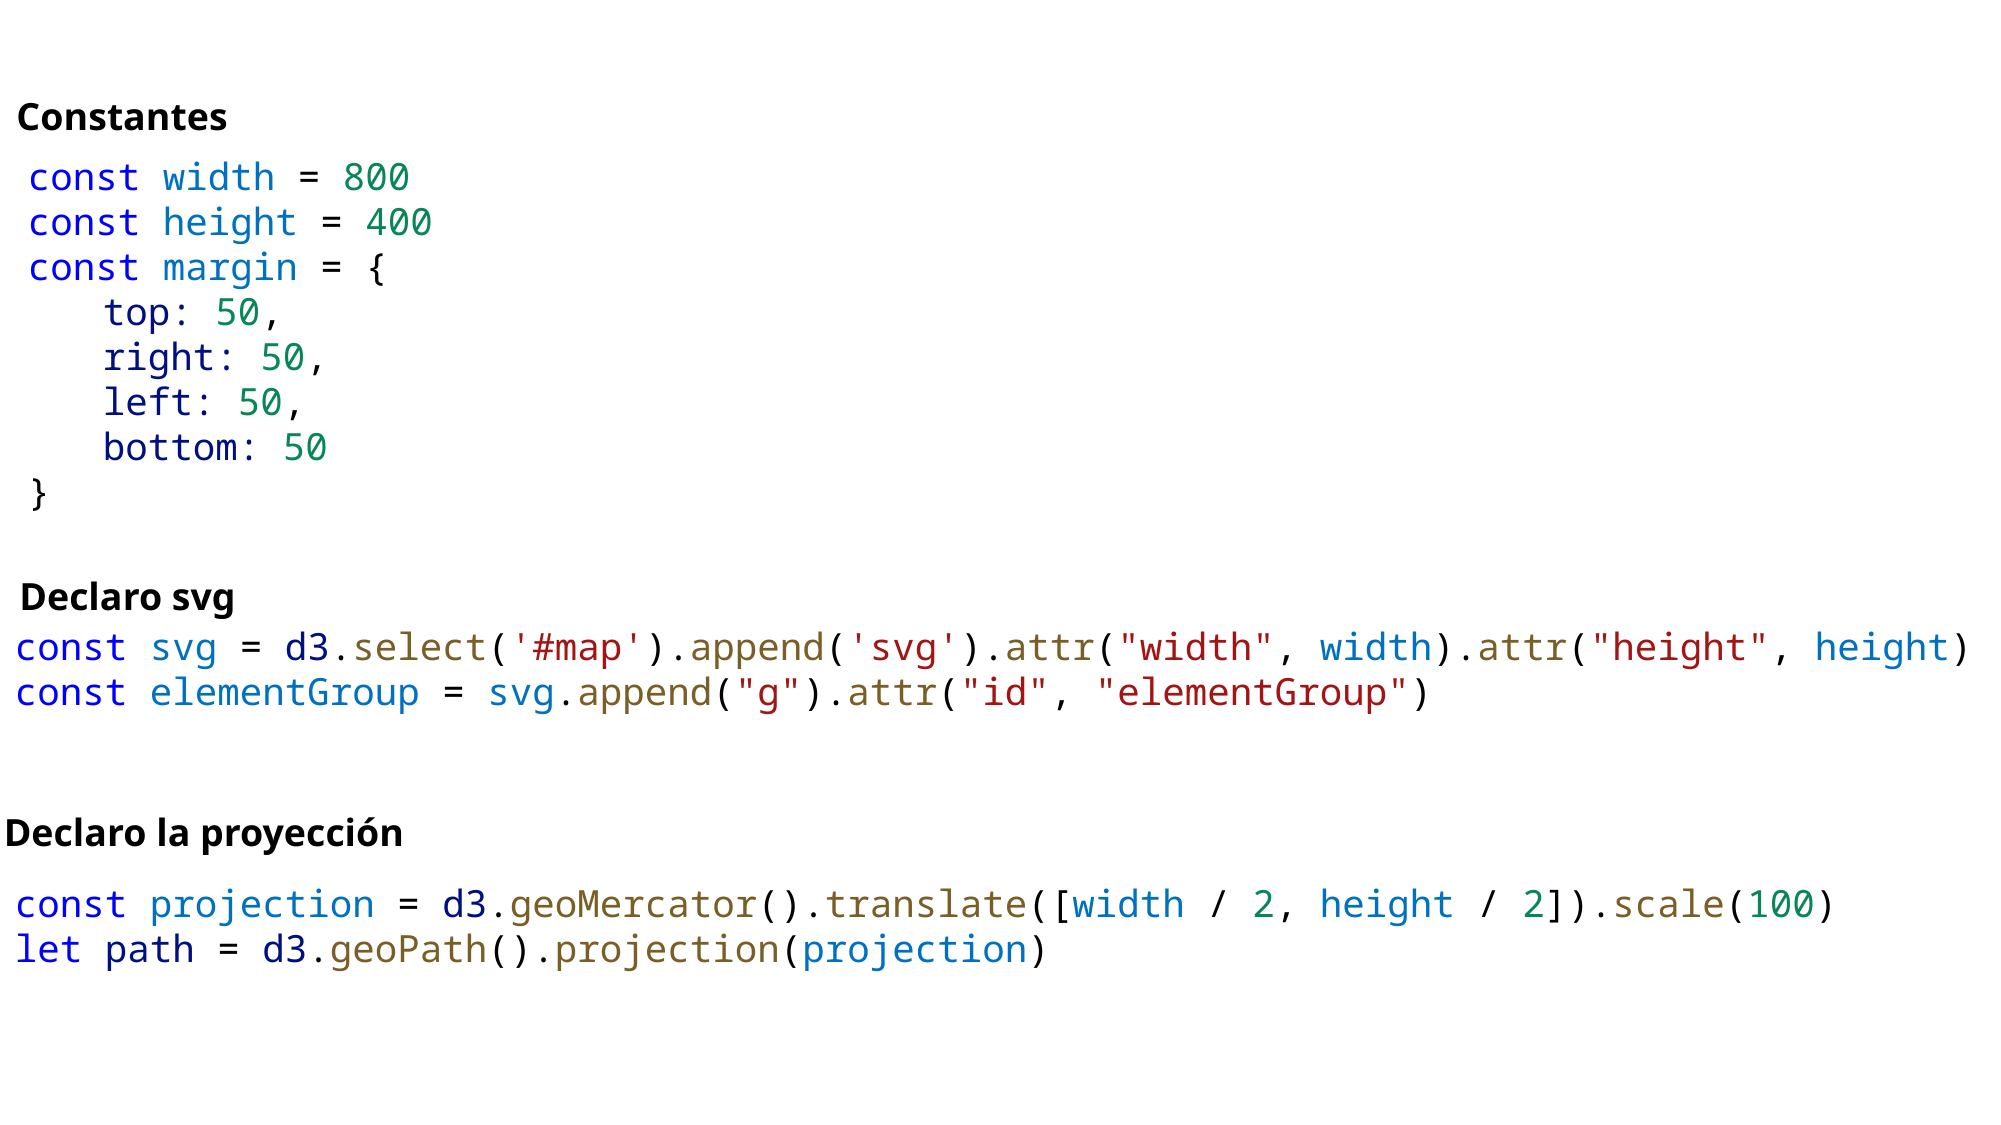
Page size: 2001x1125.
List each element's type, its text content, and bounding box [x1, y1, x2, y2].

text_box Declaro svg [4, 565, 251, 626]
text_box Declaro la proyección [0, 801, 420, 862]
text_box const projection = d3.geoMercator().translate([width / 2, height / 2]).scale(100) let path = d3.geoPath().projection(projection) [0, 872, 1914, 978]
text_box const svg = d3.select('#map').append('svg').attr("width", width).attr("height", height) const elementGroup = svg.append("g").attr("id", "elementGroup") [0, 615, 2000, 721]
text_box const width = 800 const height = 400 const margin = { top: 50, right: 50, left: 50, bottom: 50 } [13, 145, 1014, 611]
text_box Constantes [1, 85, 244, 146]
